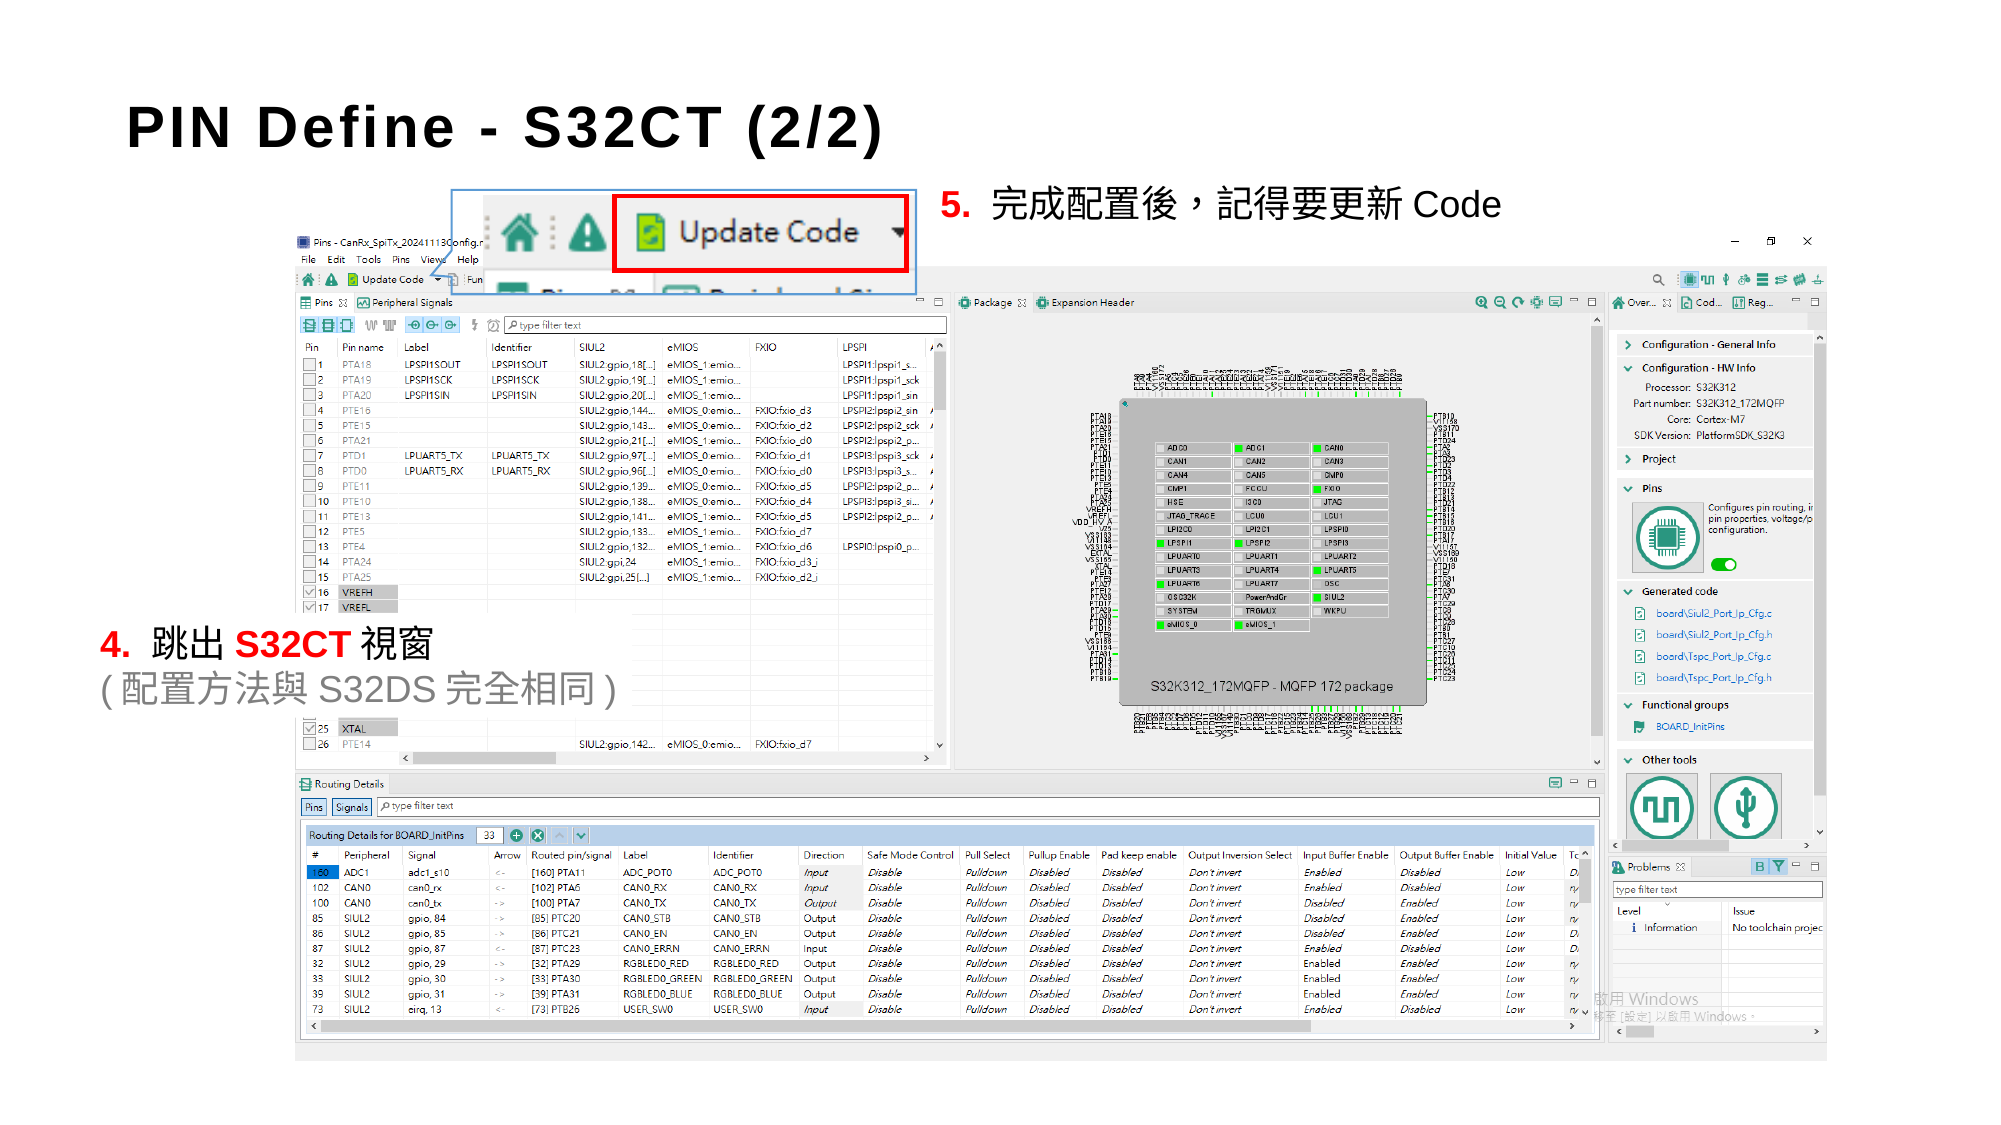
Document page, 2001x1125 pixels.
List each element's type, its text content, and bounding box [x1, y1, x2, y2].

text_box [450, 188, 918, 233]
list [295, 233, 1827, 1061]
title PIN Define - S32CT (2/2) [109, 70, 1891, 178]
picture [483, 195, 916, 295]
text_box 5. 完成配置後，記得要更新Code [925, 172, 1680, 233]
text_box 4. 跳出S32CT視窗 (配置方法與S32DS完全相同) [85, 612, 295, 718]
